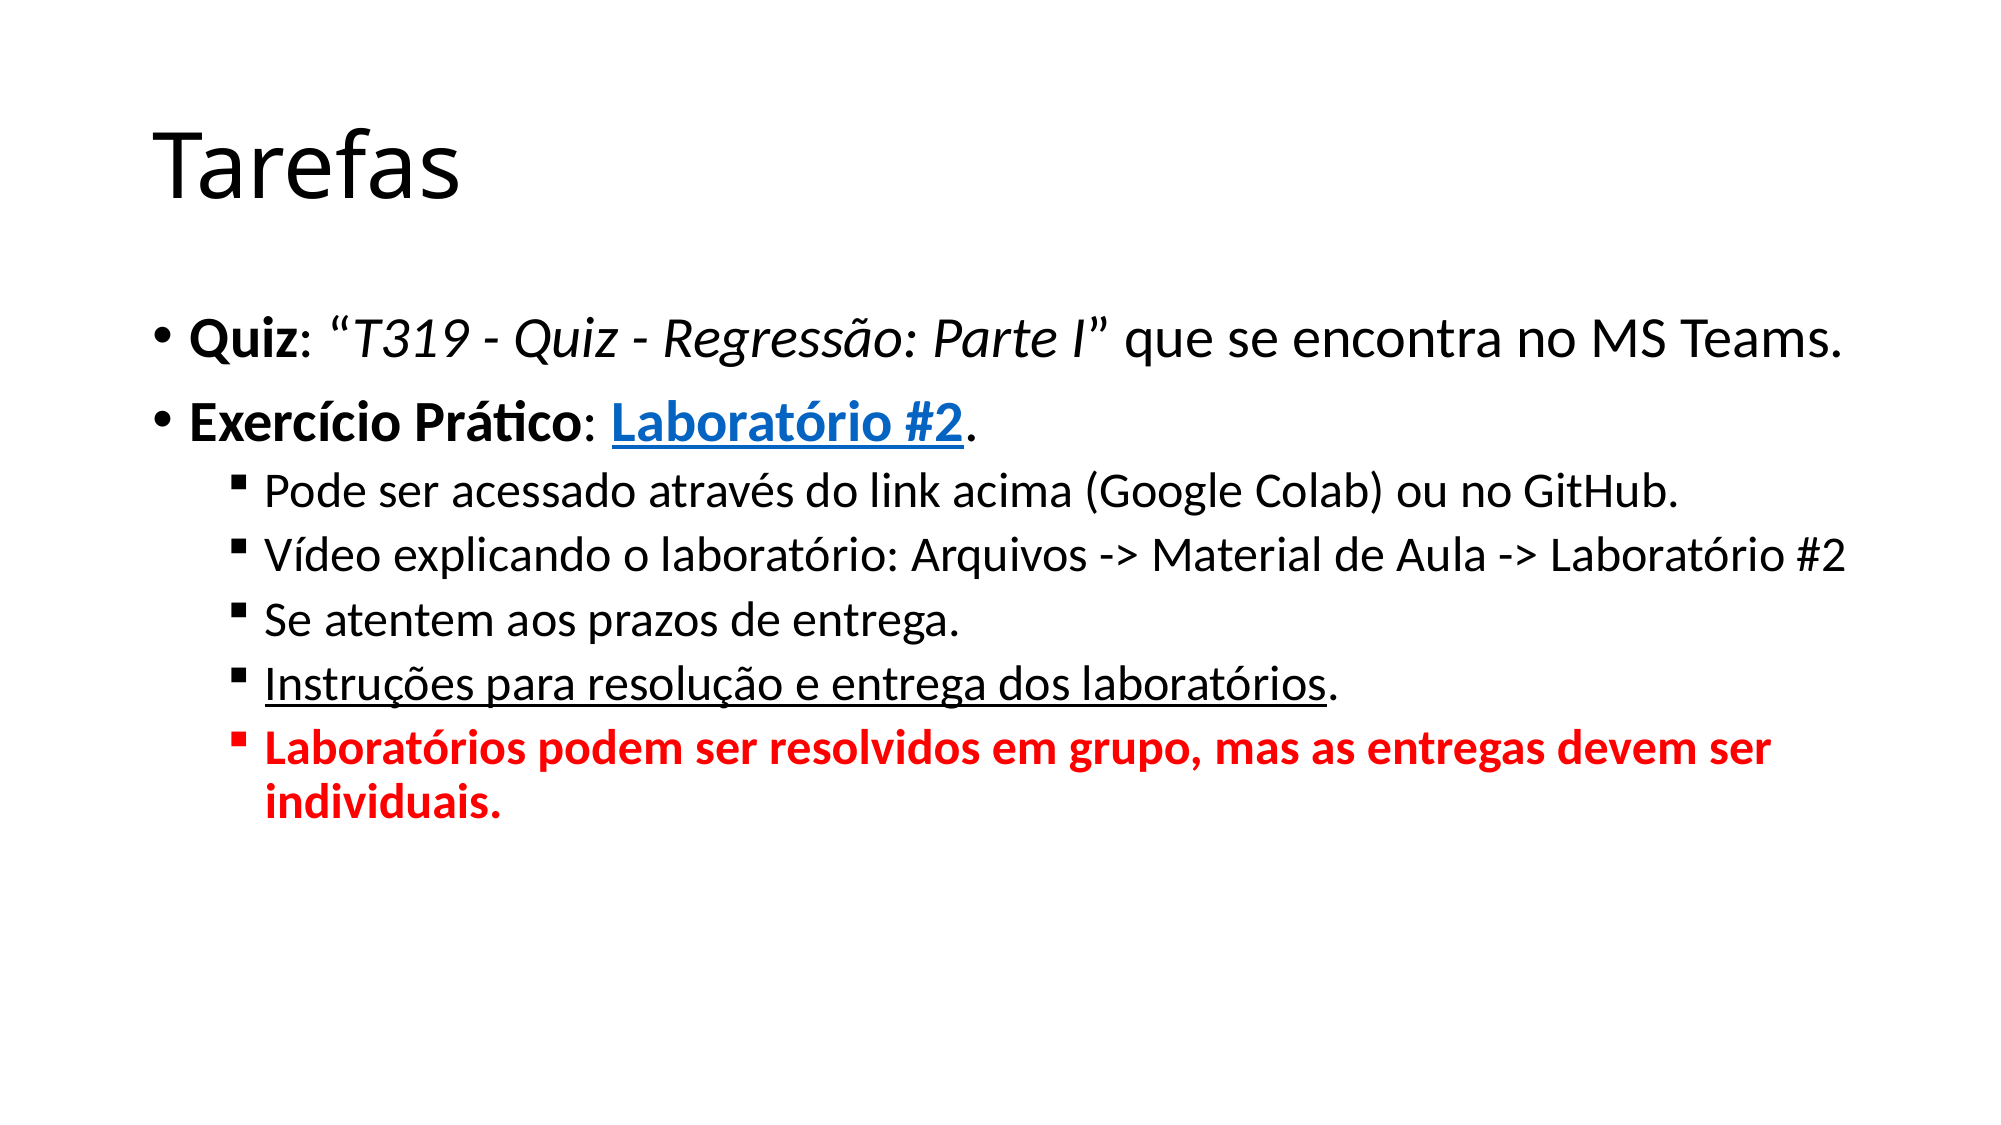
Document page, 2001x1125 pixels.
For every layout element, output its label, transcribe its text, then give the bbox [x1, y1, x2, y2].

list Quiz: “T319 - Quiz - Regressão: Parte I” que se encontra no MS Teams. Exercício Prático: Laboratório #2. Pode ser acessado através do link acima (Google Colab) ou no GitHub. Vídeo explicando o laboratório: Arquivos -> Material de Aula -> Laboratório #2 Se atentem aos prazos de entrega. Instruções para resolução e entrega dos laboratórios. Laboratórios podem ser resolvidos em grupo, mas as entregas devem ser individuais. [137, 299, 1952, 1053]
title Tarefas [137, 59, 1863, 278]
